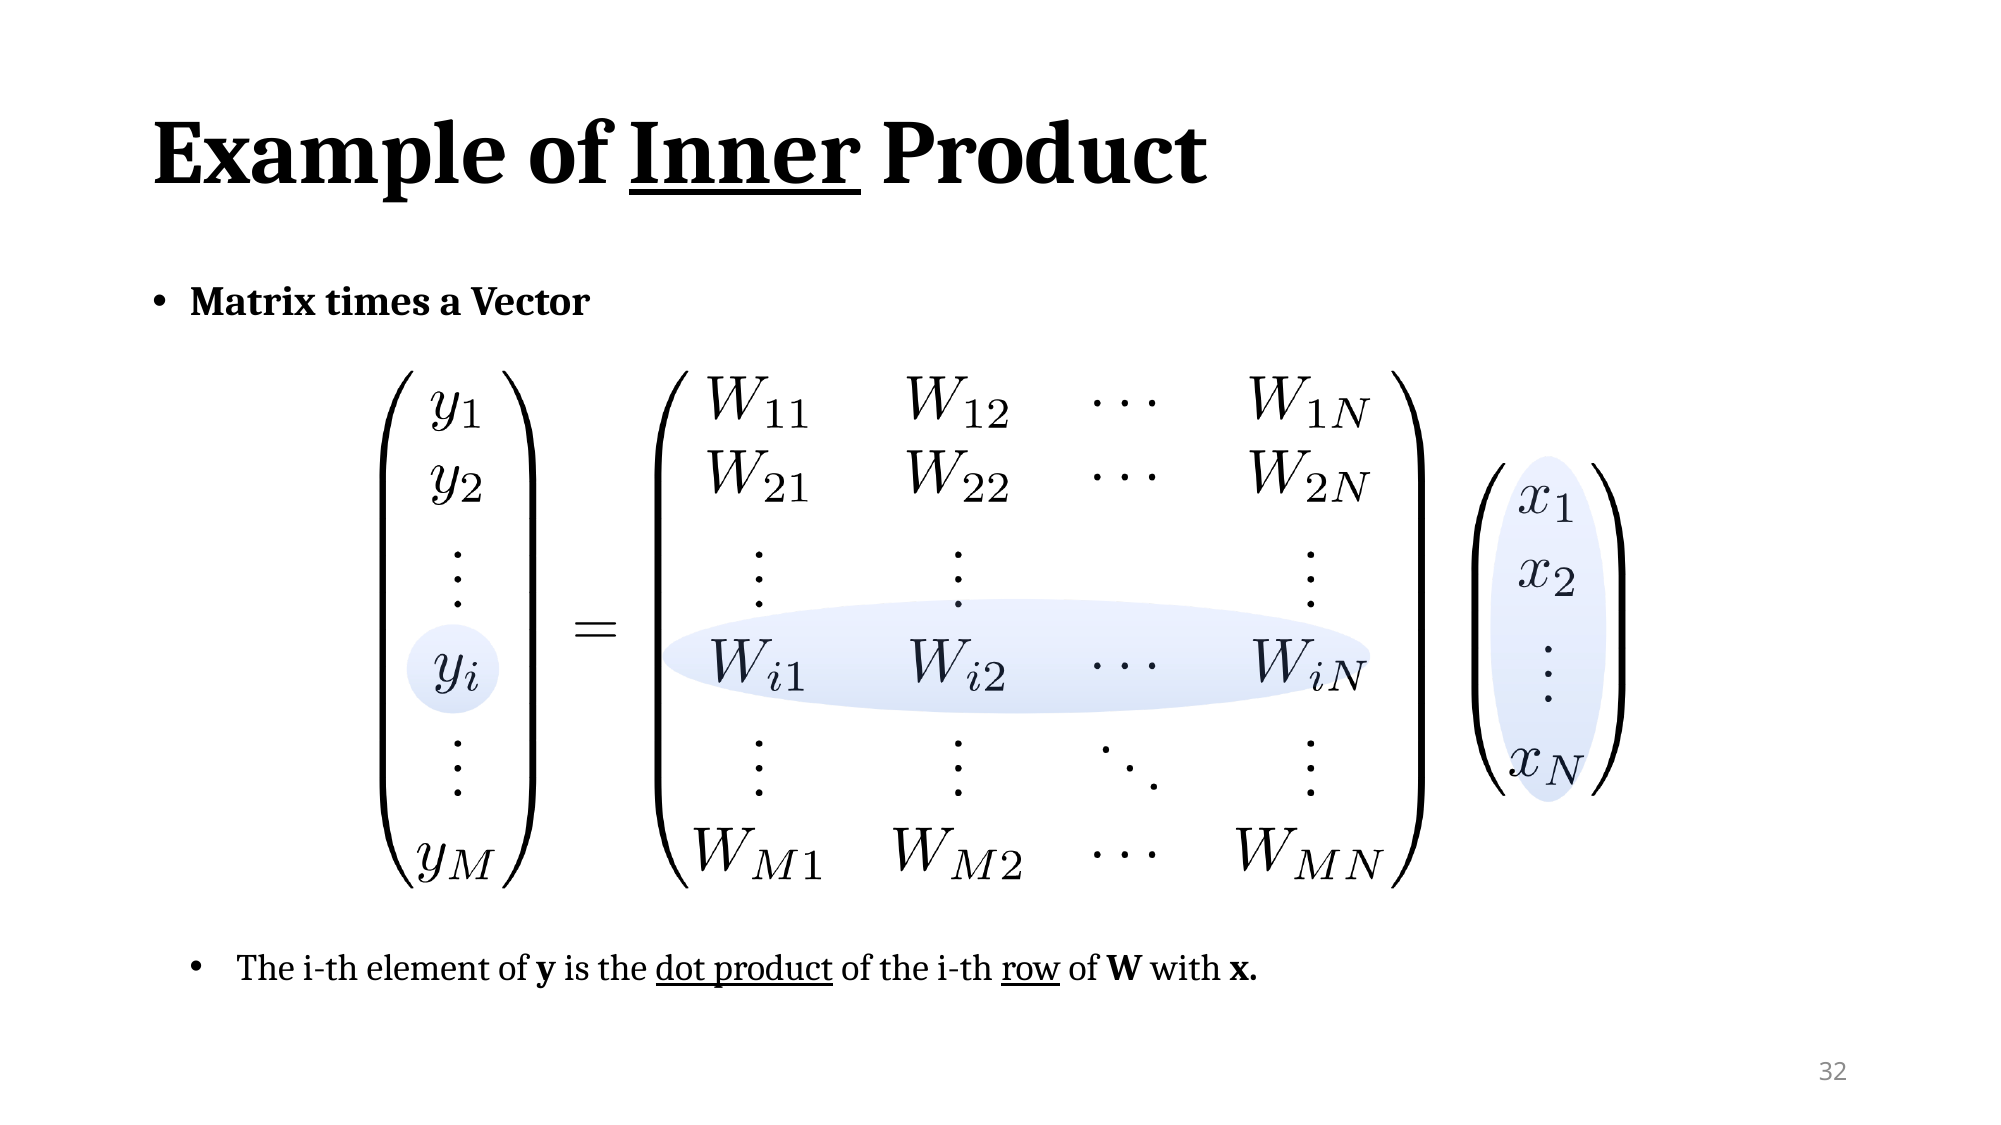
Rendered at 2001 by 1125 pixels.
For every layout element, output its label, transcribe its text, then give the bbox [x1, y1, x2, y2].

text_box The i-th element of y is the dot product of the i-th row of W with x. [174, 935, 1826, 996]
slide_number 32 [1412, 1042, 1863, 1103]
picture [367, 363, 1633, 895]
title Example of Inner Product [137, 44, 1863, 263]
list Matrix times a Vector [137, 272, 1863, 987]
